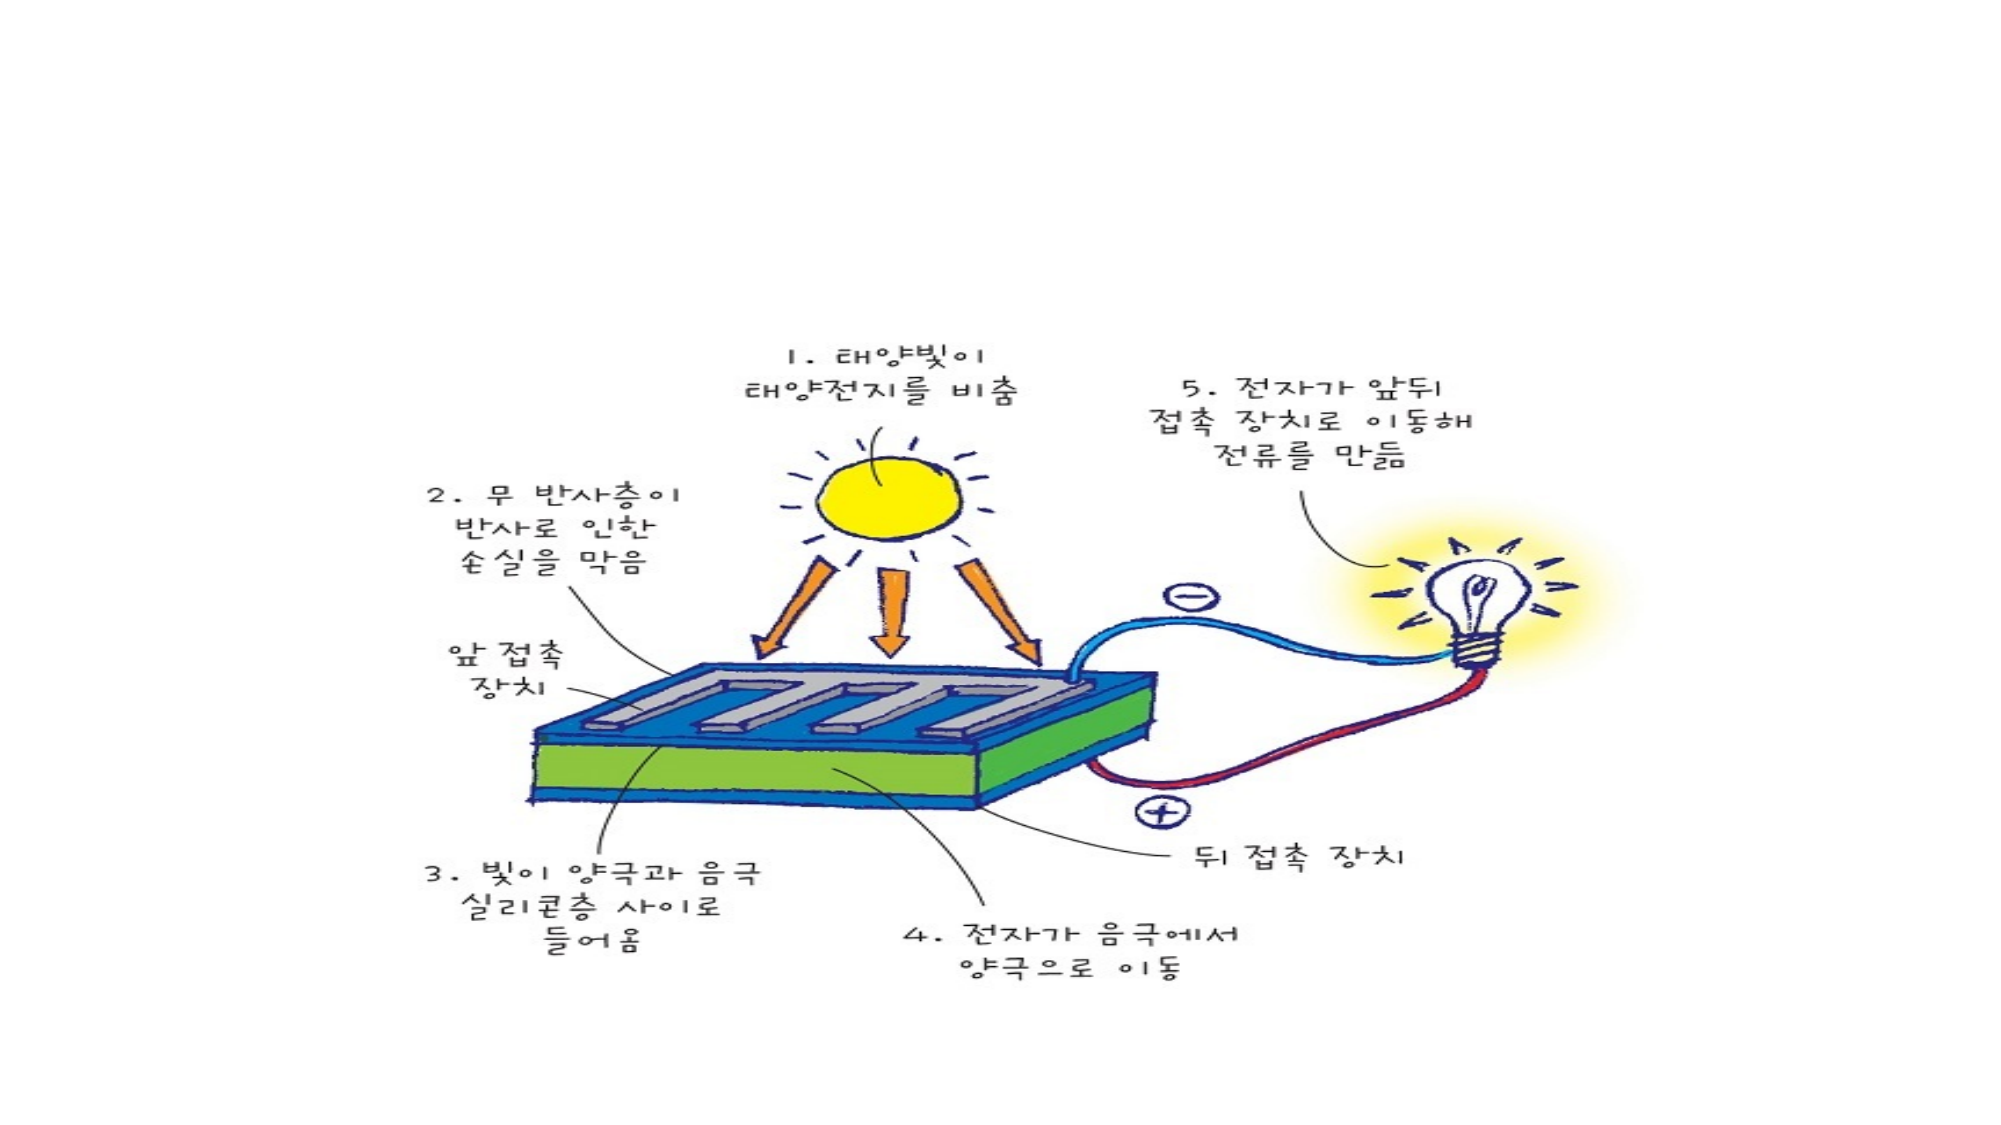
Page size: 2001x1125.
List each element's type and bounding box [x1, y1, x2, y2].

list [289, 299, 1681, 1014]
